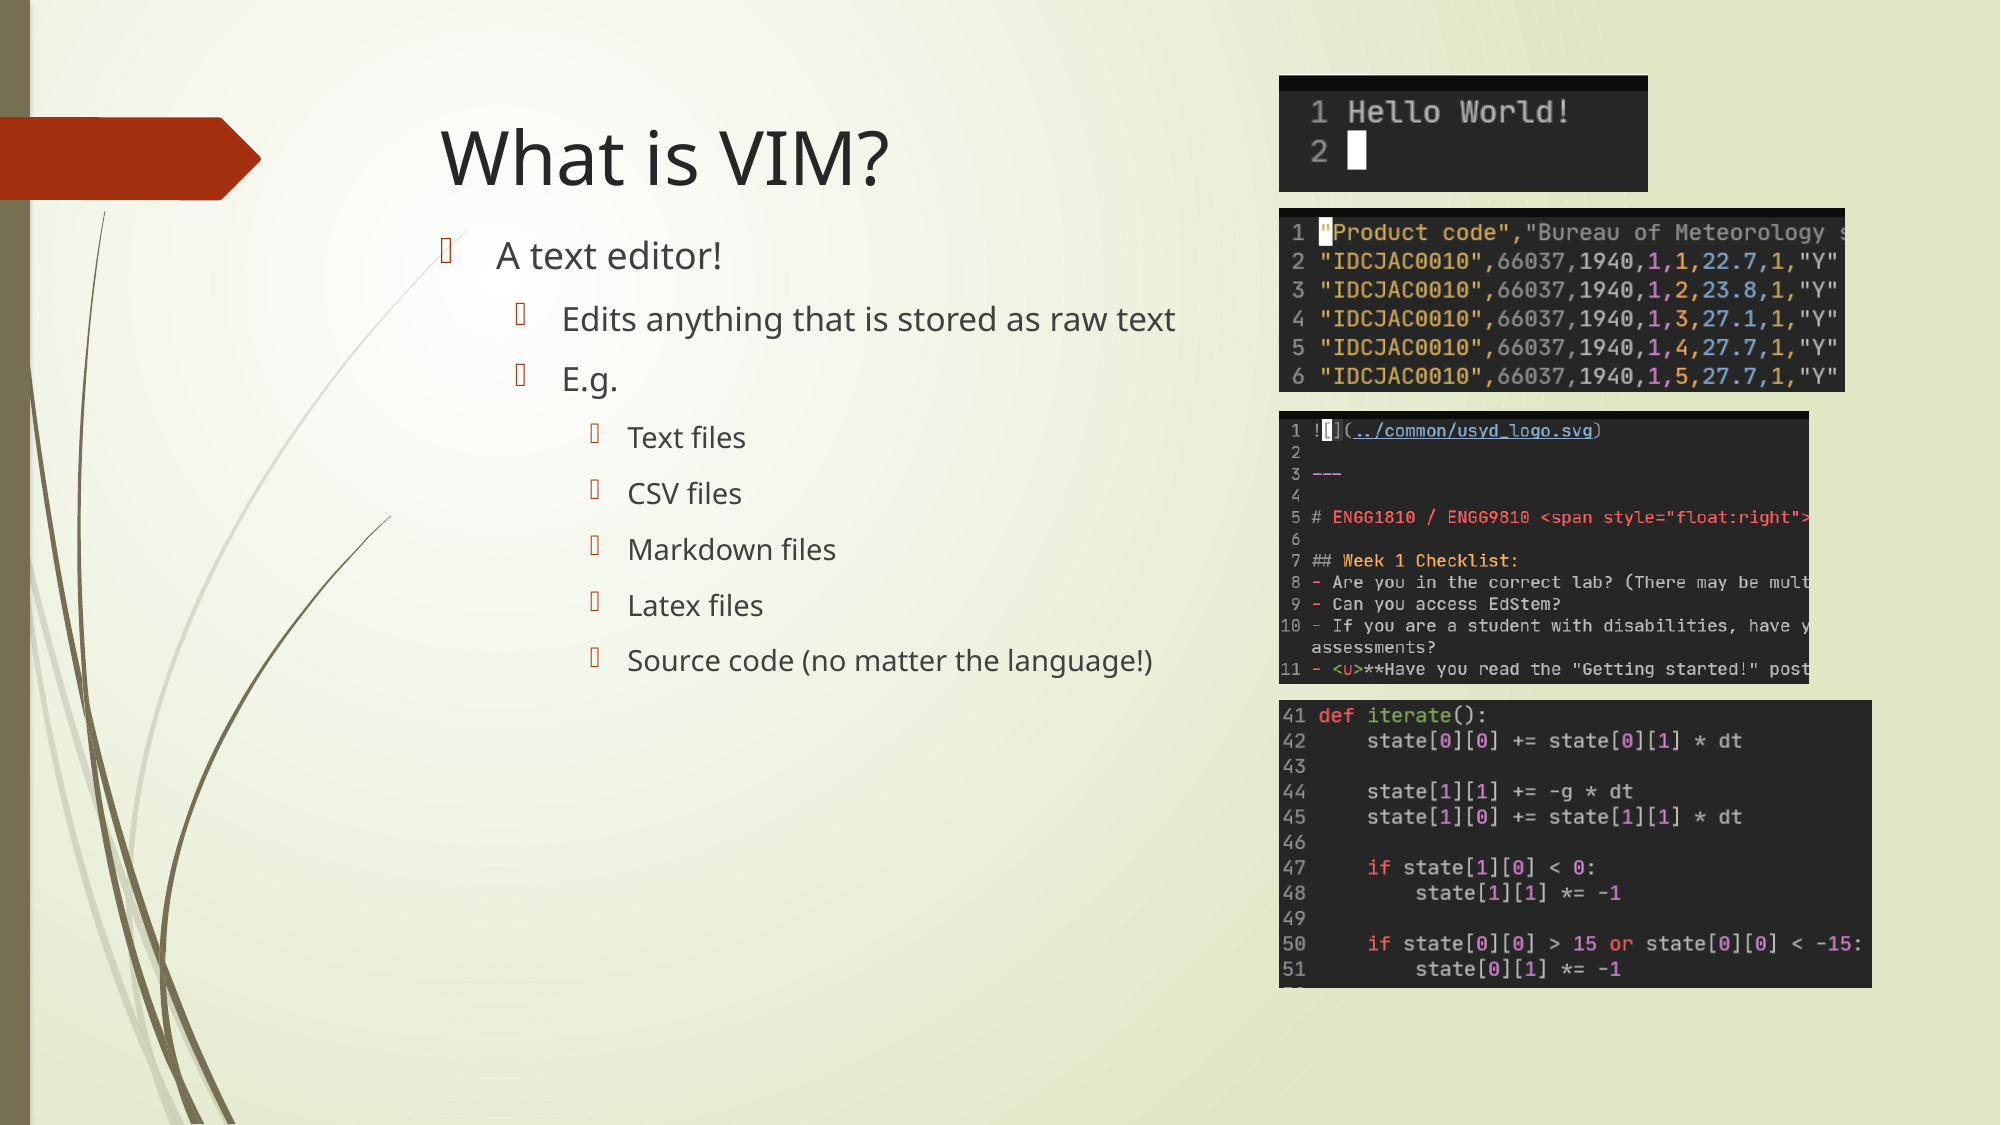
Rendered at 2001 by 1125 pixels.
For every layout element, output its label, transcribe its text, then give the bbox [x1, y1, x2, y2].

title What is VIM? [425, 102, 1888, 224]
list A text editor! Edits anything that is stored as raw text E.g. Text files CSV files Markdown files Latex files Source code (no matter the language!) [424, 224, 1888, 845]
picture [1278, 700, 1872, 988]
picture [1278, 74, 1649, 192]
picture [1278, 410, 1809, 684]
picture [1278, 208, 1846, 392]
